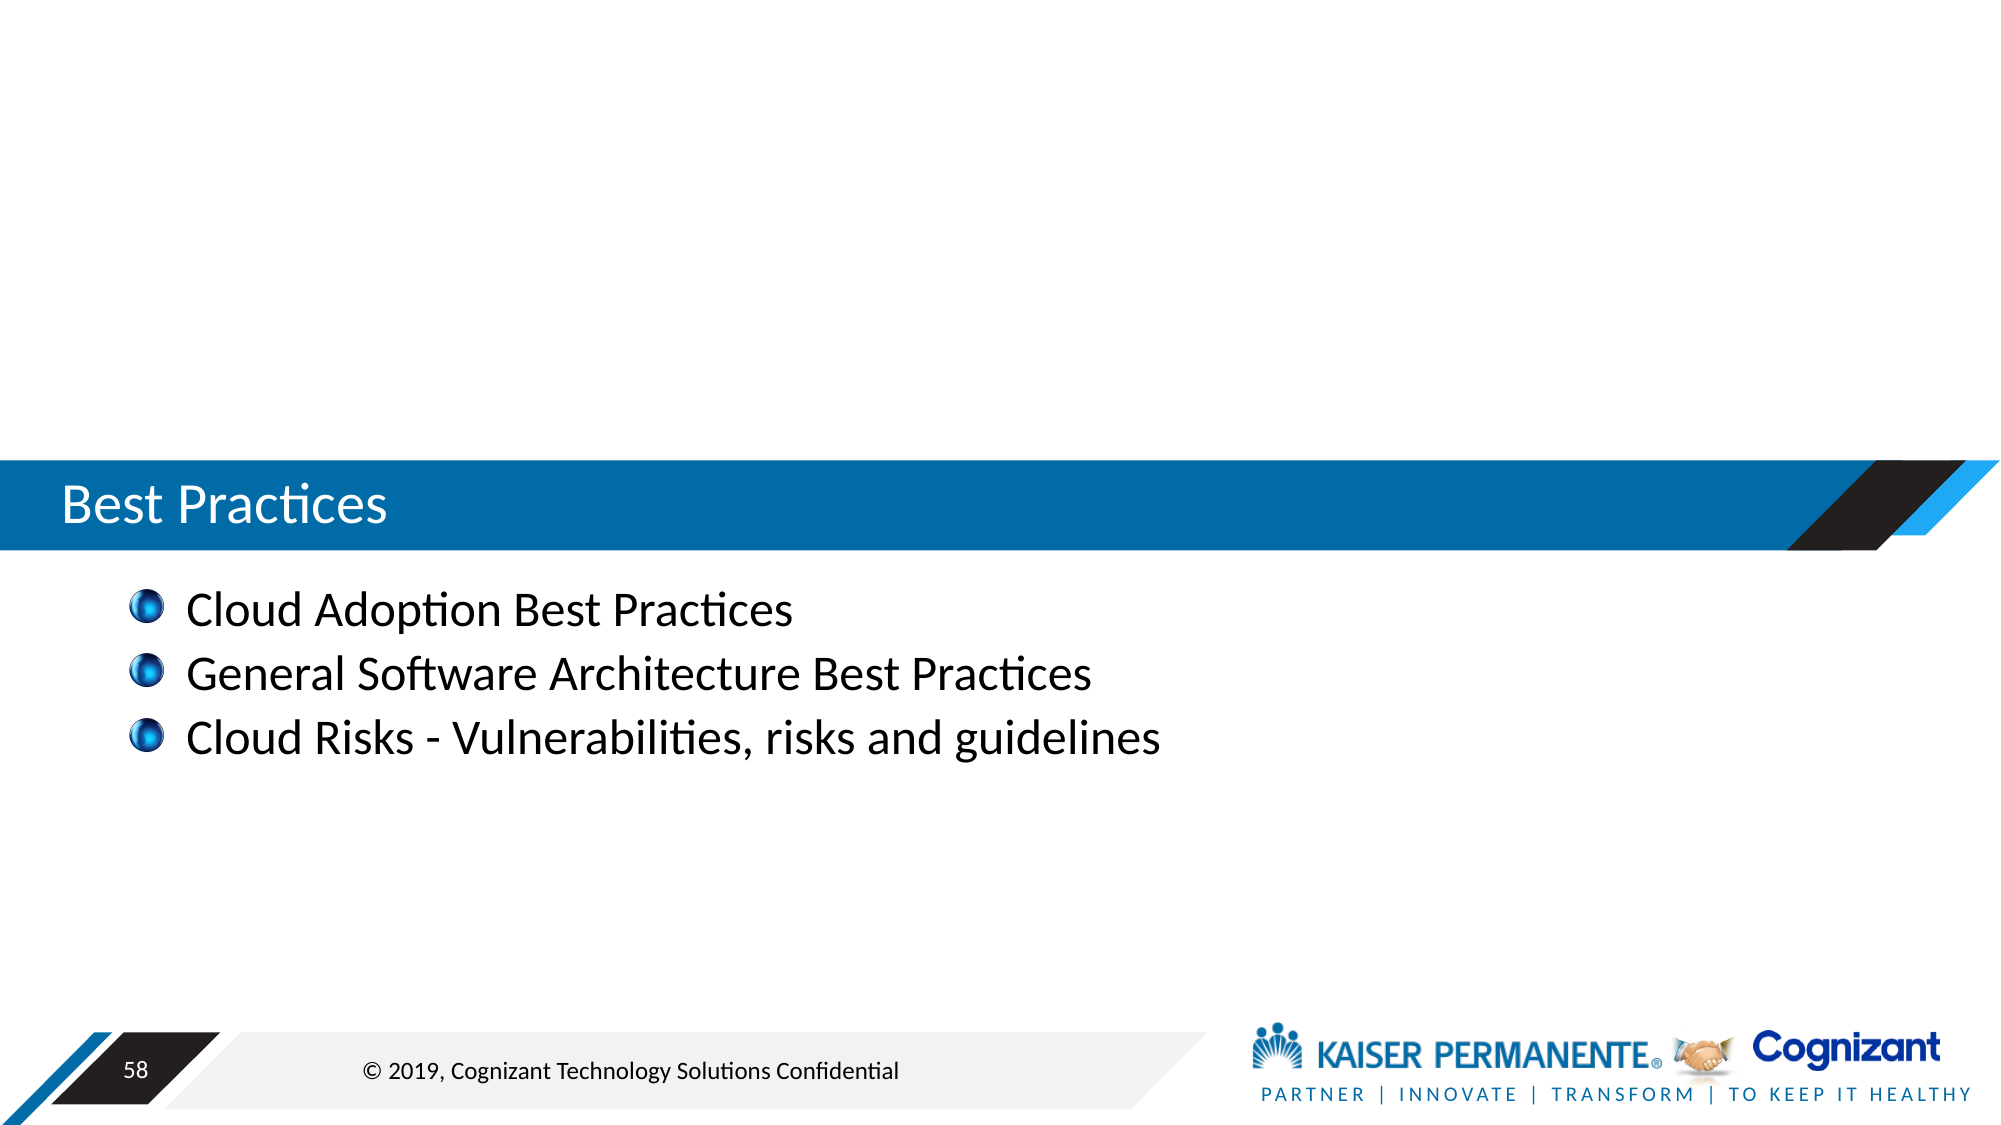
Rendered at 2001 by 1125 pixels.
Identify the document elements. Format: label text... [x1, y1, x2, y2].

picture [129, 717, 165, 753]
picture [129, 588, 165, 624]
picture [1753, 1030, 1940, 1071]
picture [1665, 1018, 1740, 1093]
title Best Practices [46, 451, 1793, 558]
text_box Cloud Adoption Best Practices General Software Architecture Best Practices Cloud Risks - Vulnerabilities, risks and guidelines [115, 564, 1205, 772]
picture [1251, 1022, 1664, 1069]
picture [129, 652, 165, 688]
